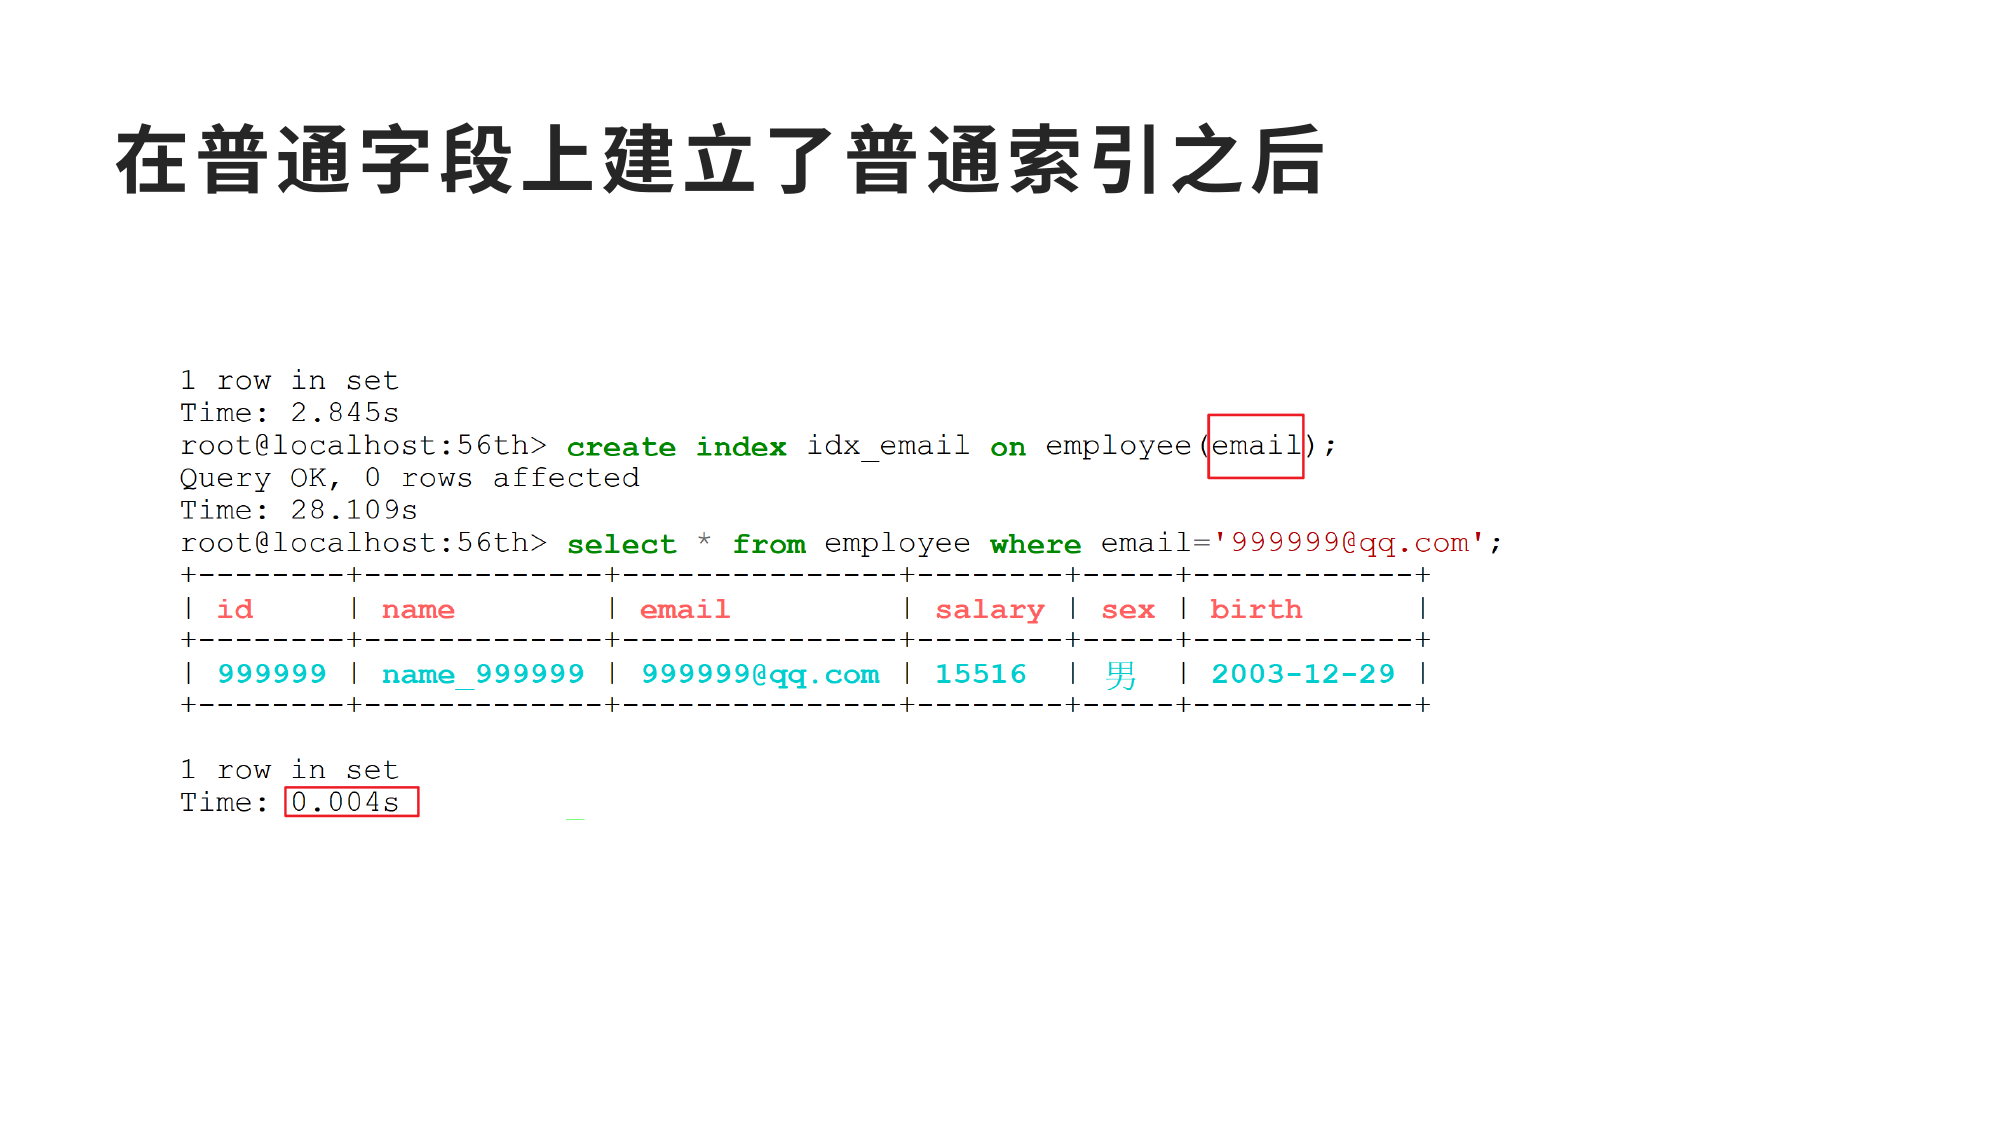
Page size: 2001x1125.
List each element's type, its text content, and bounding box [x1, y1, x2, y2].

title 在普通字段上建立了普通索引之后 [99, 99, 1900, 216]
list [177, 363, 1585, 820]
